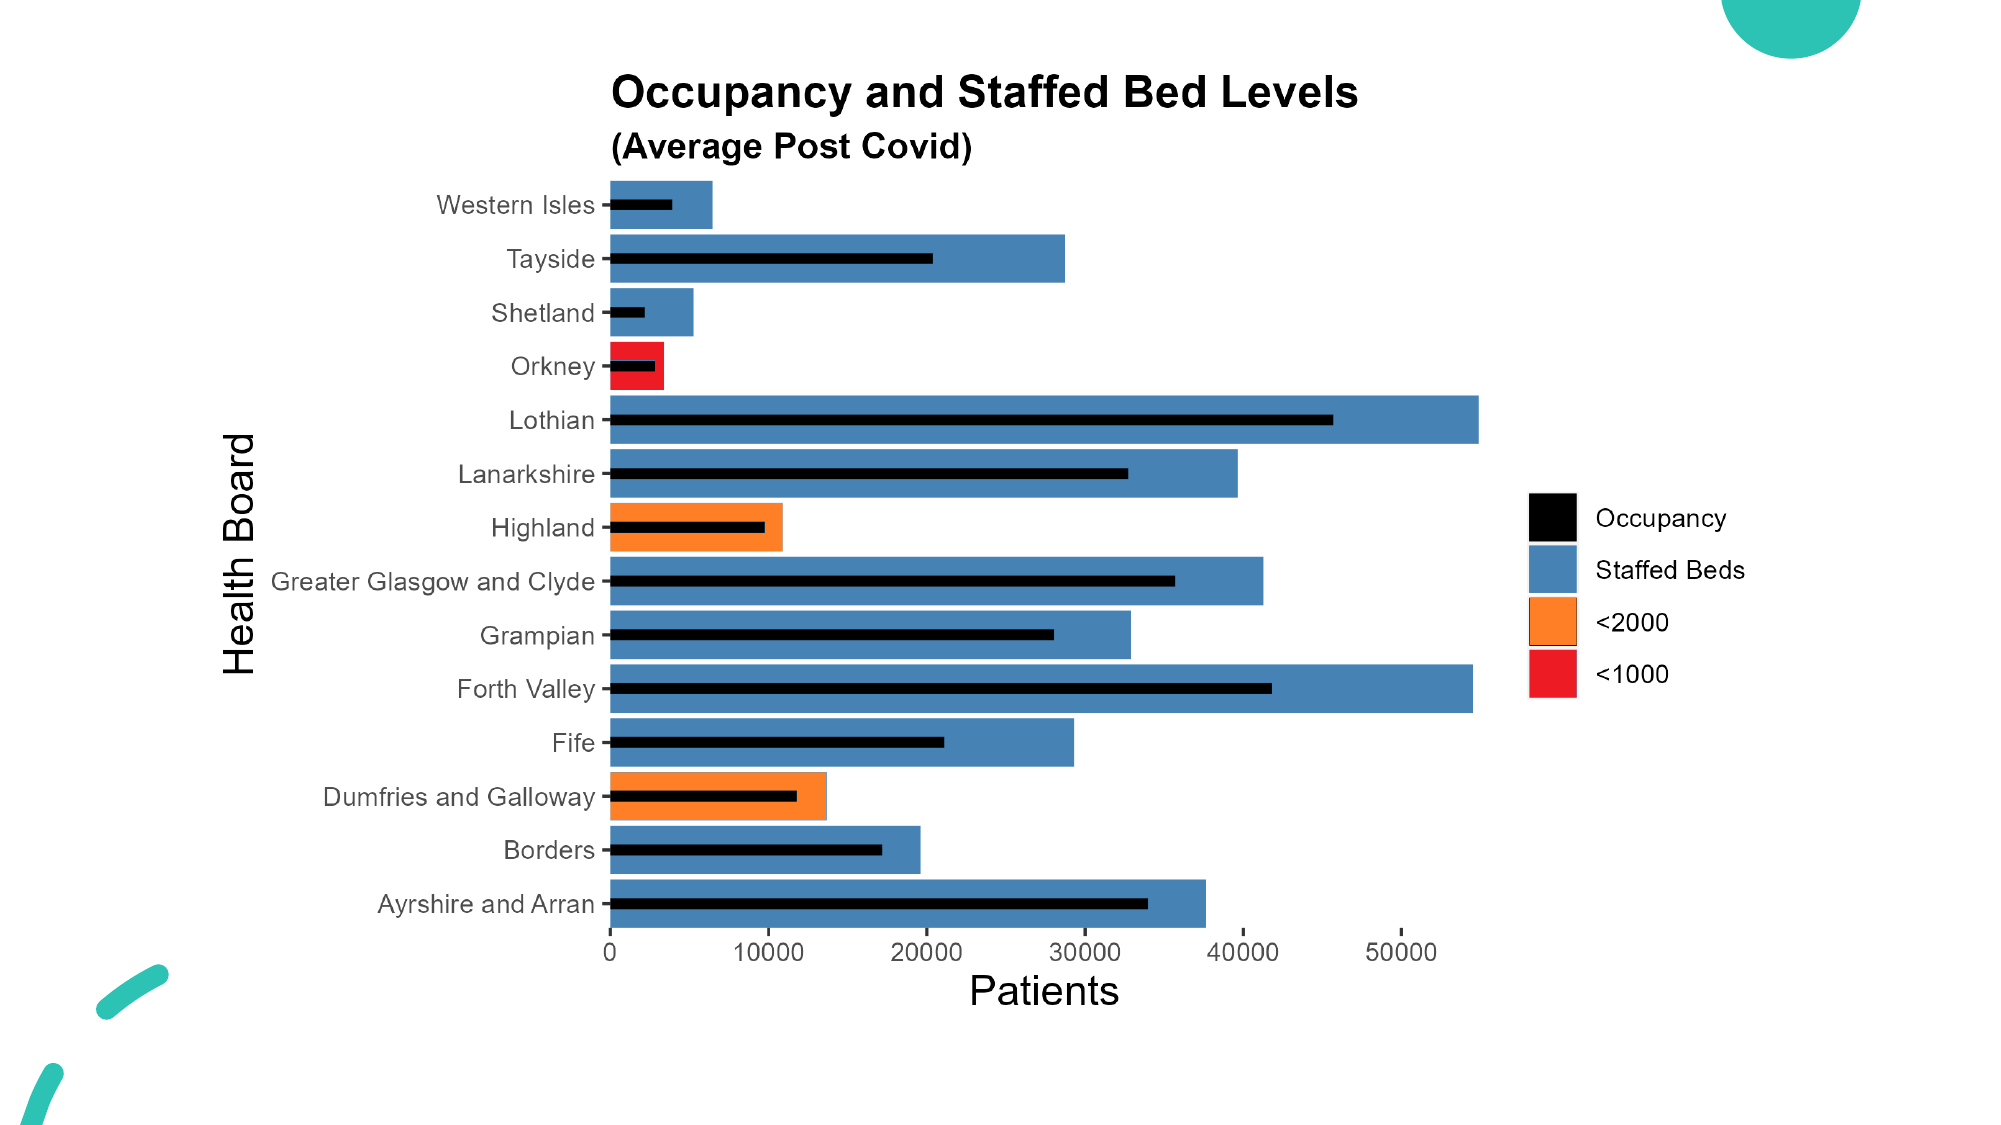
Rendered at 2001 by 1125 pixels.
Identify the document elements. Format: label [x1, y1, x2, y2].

picture [206, 58, 1779, 1030]
